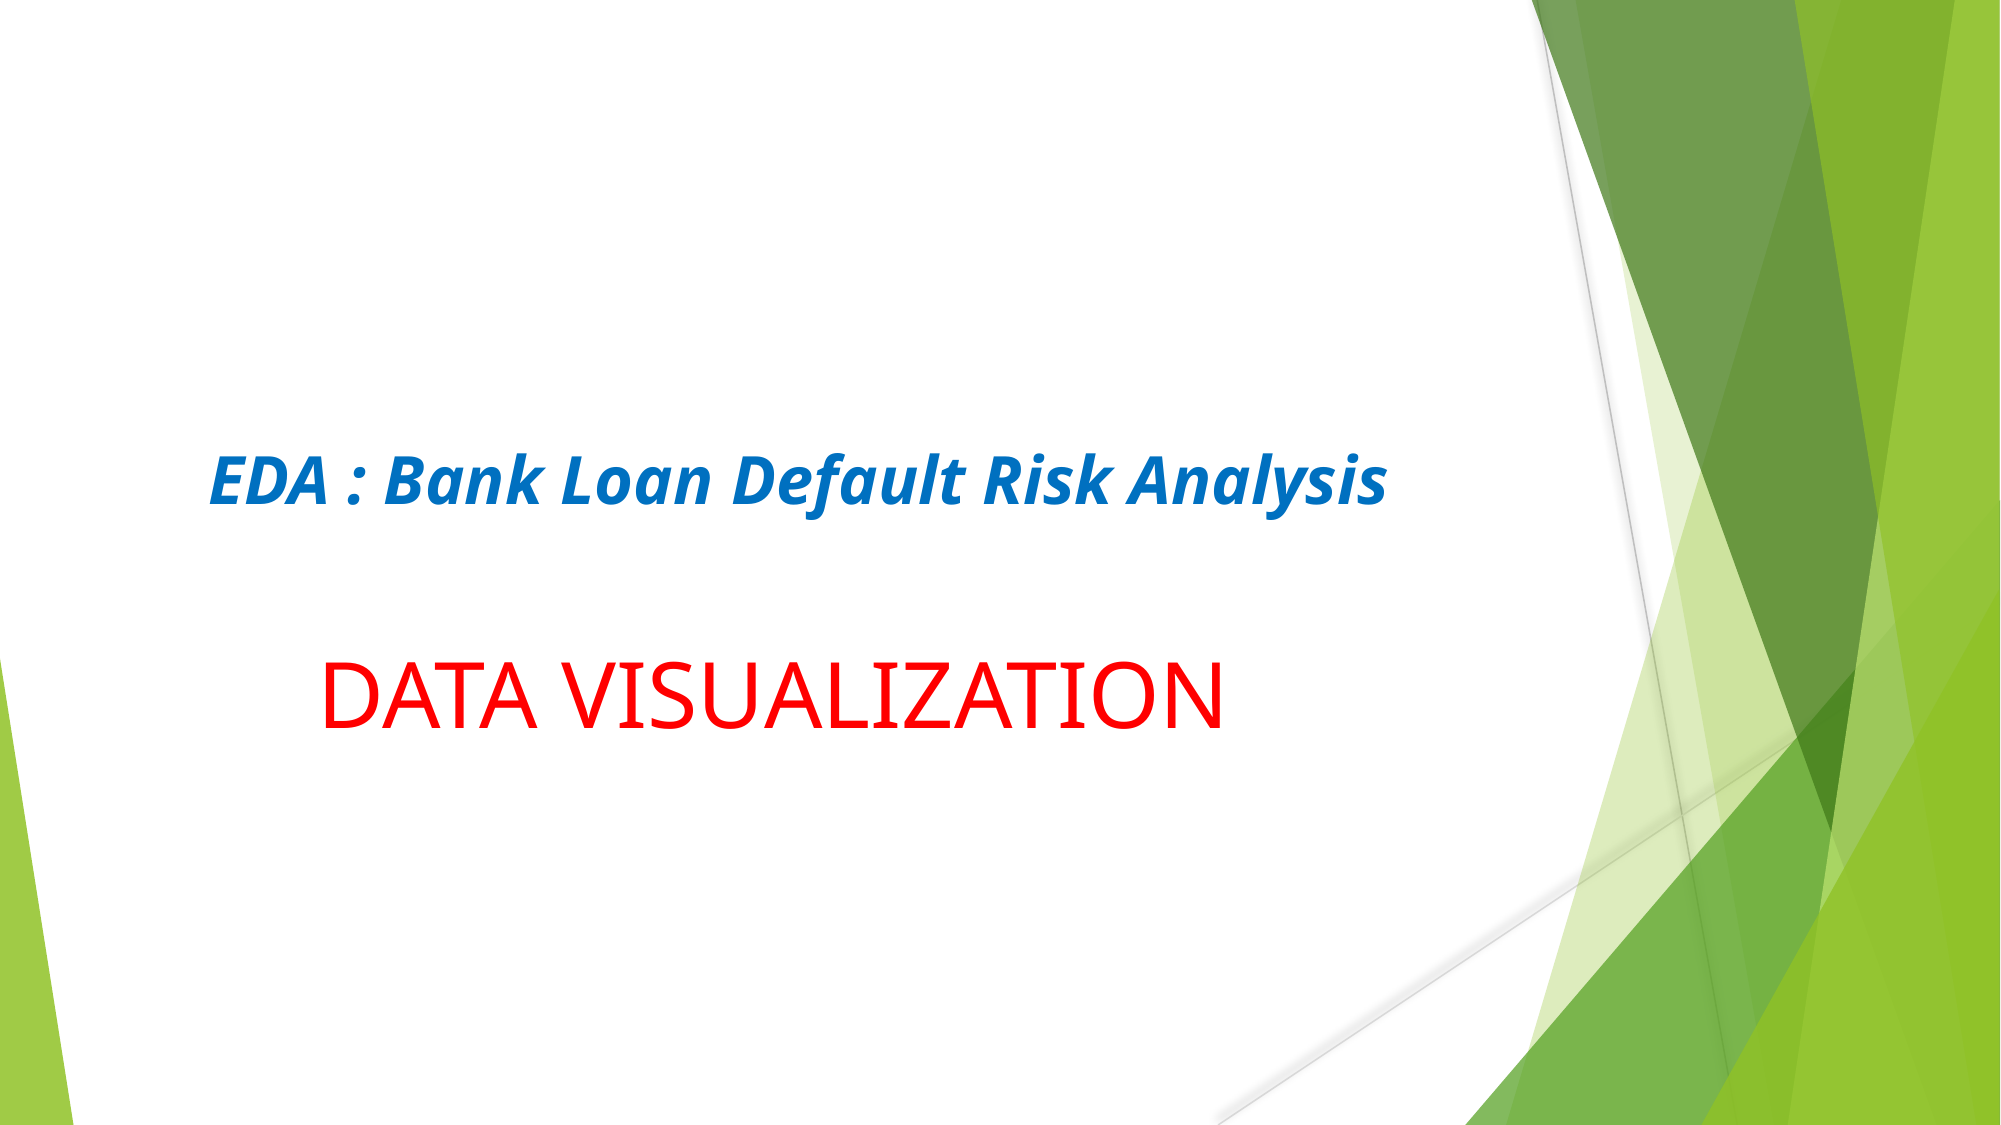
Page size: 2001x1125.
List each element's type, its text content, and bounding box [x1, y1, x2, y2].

text_box DATA VISUALIZATION [116, 584, 1392, 833]
text_box EDA : Bank Loan Default Risk Analysis [193, 430, 1461, 526]
